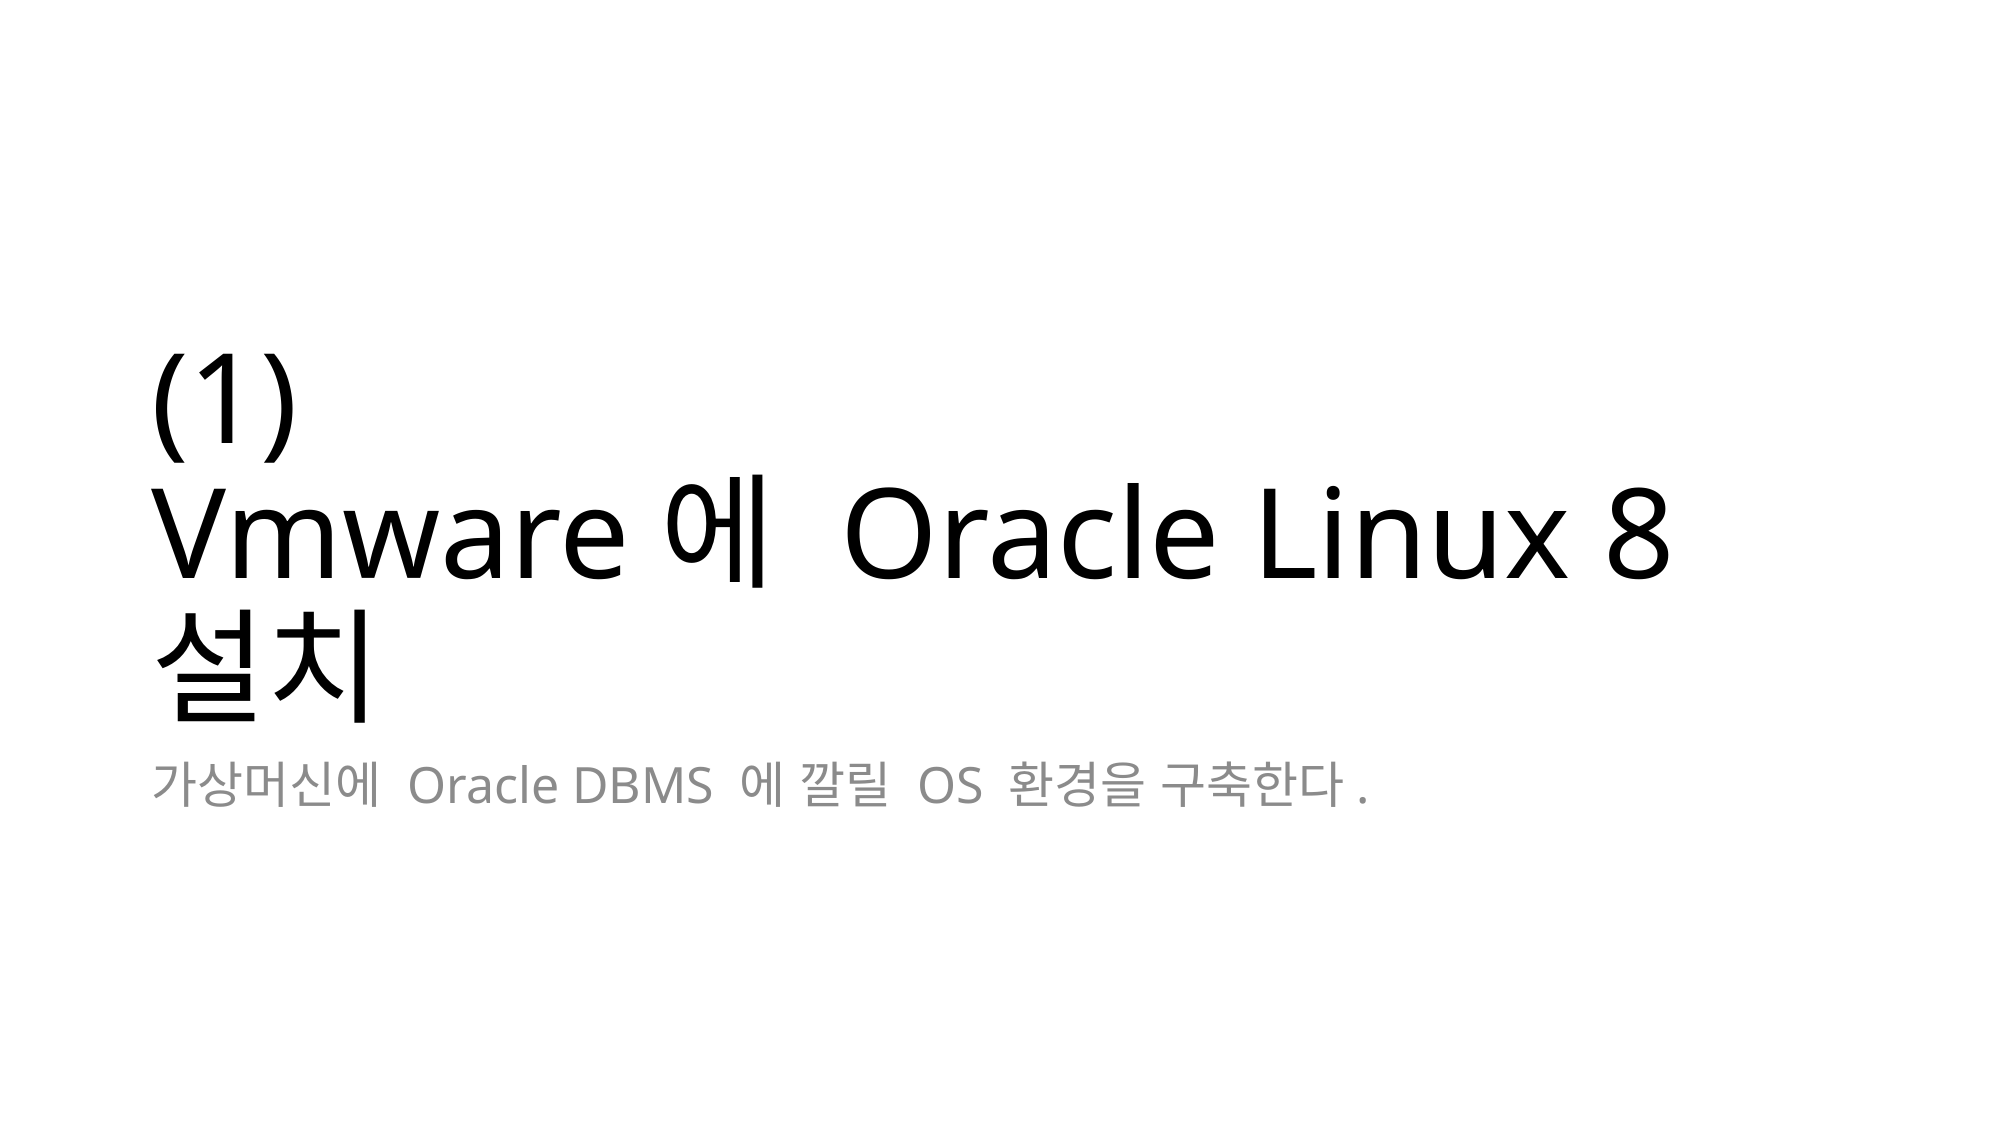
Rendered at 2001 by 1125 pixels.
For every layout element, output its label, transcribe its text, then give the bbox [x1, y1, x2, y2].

list 가상머신에 Oracle DBMS 에 깔릴 OS 환경을 구축한다. [136, 752, 1862, 999]
title (1) Vmware에 Oracle Linux 8설치 [136, 280, 1862, 749]
